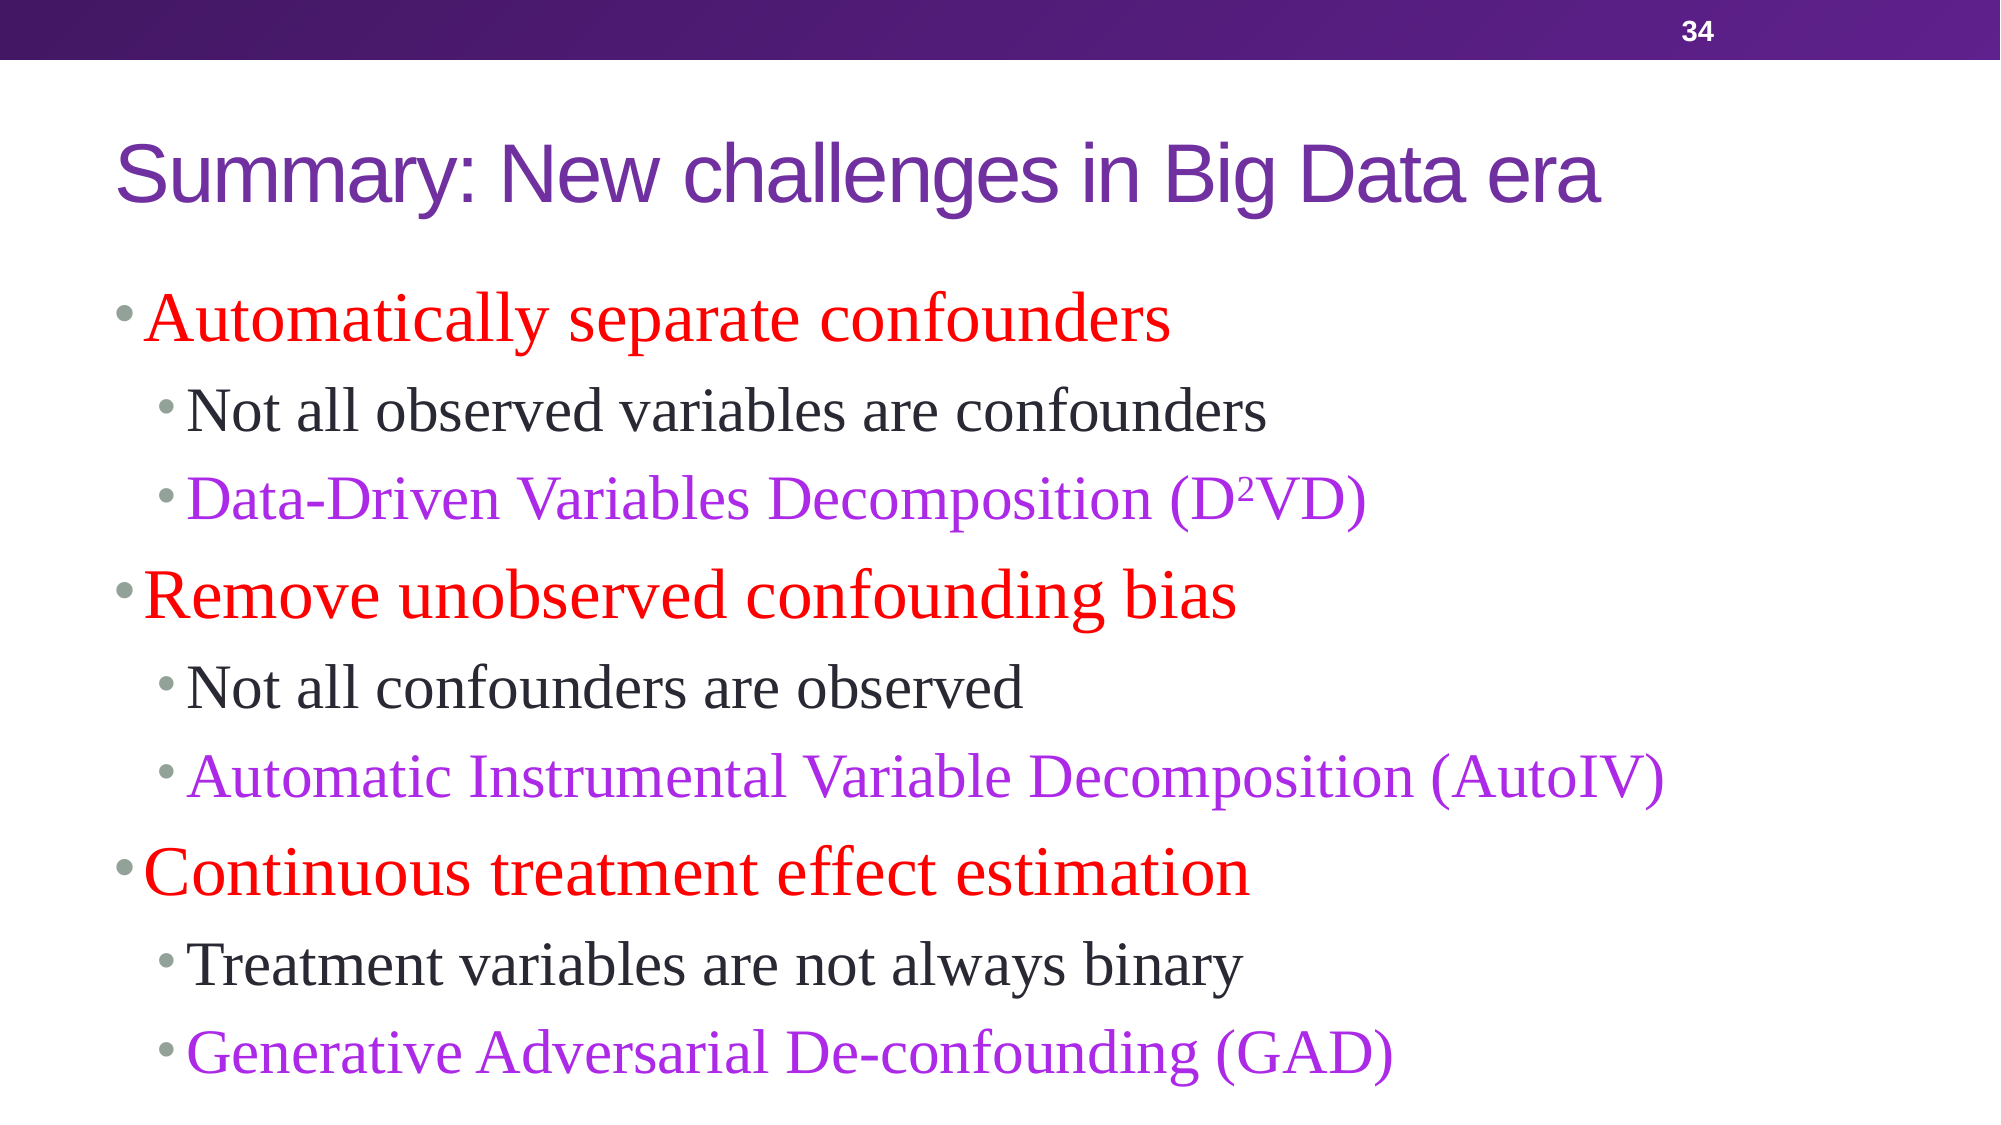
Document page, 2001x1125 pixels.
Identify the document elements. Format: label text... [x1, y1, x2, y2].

title Summary: New challenges in Big Data era [99, 87, 1900, 250]
list Automatically separate confounders Not all observed variables are confounders Data-Driven Variables Decomposition (D2VD) Remove unobserved confounding bias Not all confounders are observed Automatic Instrumental Variable Decomposition (AutoIV) Continuous treatment effect estimation Treatment variables are not always binary Generative Adversarial De-confounding (GAD) [99, 262, 1900, 1099]
slide_number 34 [1666, 3, 1900, 57]
